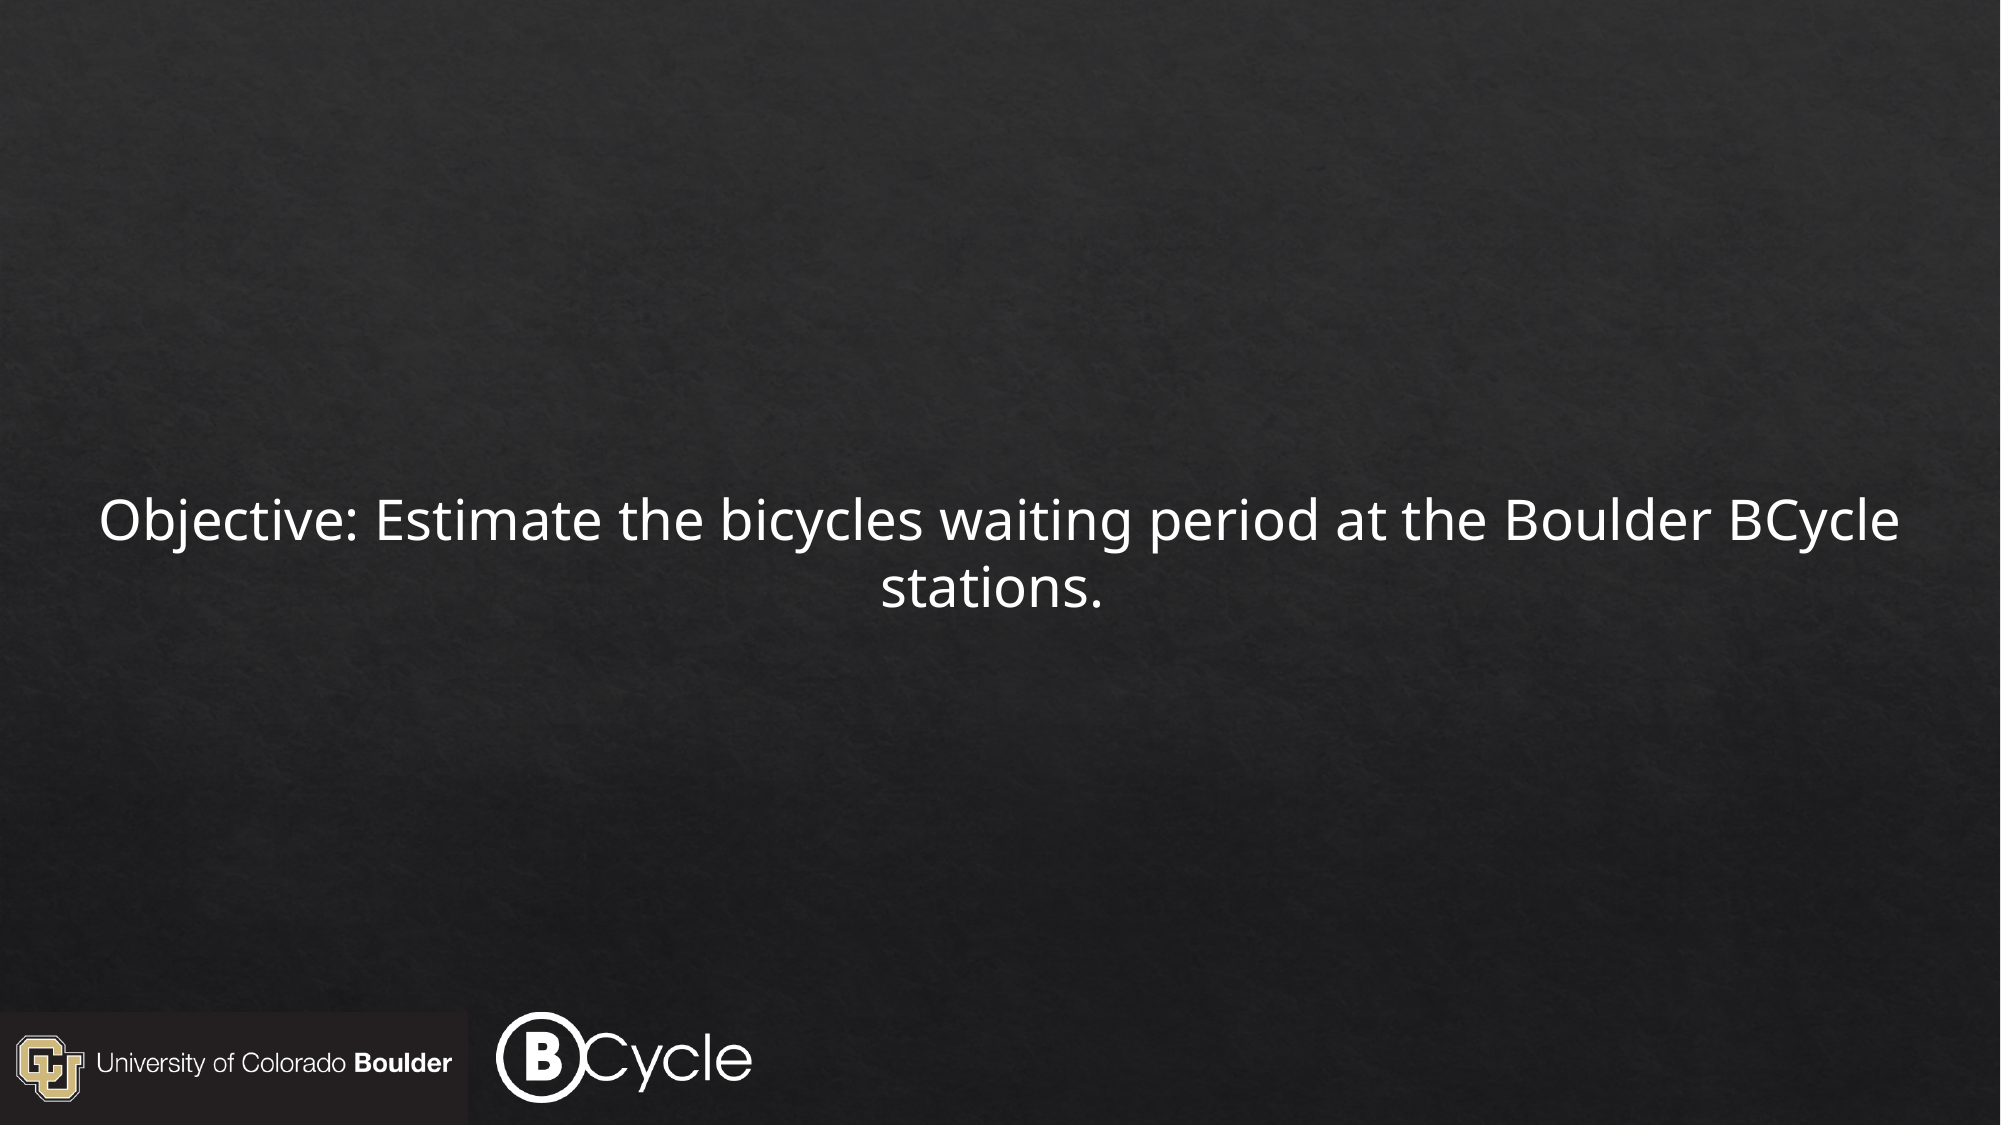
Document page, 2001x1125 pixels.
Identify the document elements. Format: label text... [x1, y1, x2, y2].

picture [495, 1010, 752, 1103]
text_box Objective: Estimate the bicycles waiting period at the Boulder BCycle stations. [0, 476, 2000, 627]
picture [0, 1012, 468, 1125]
